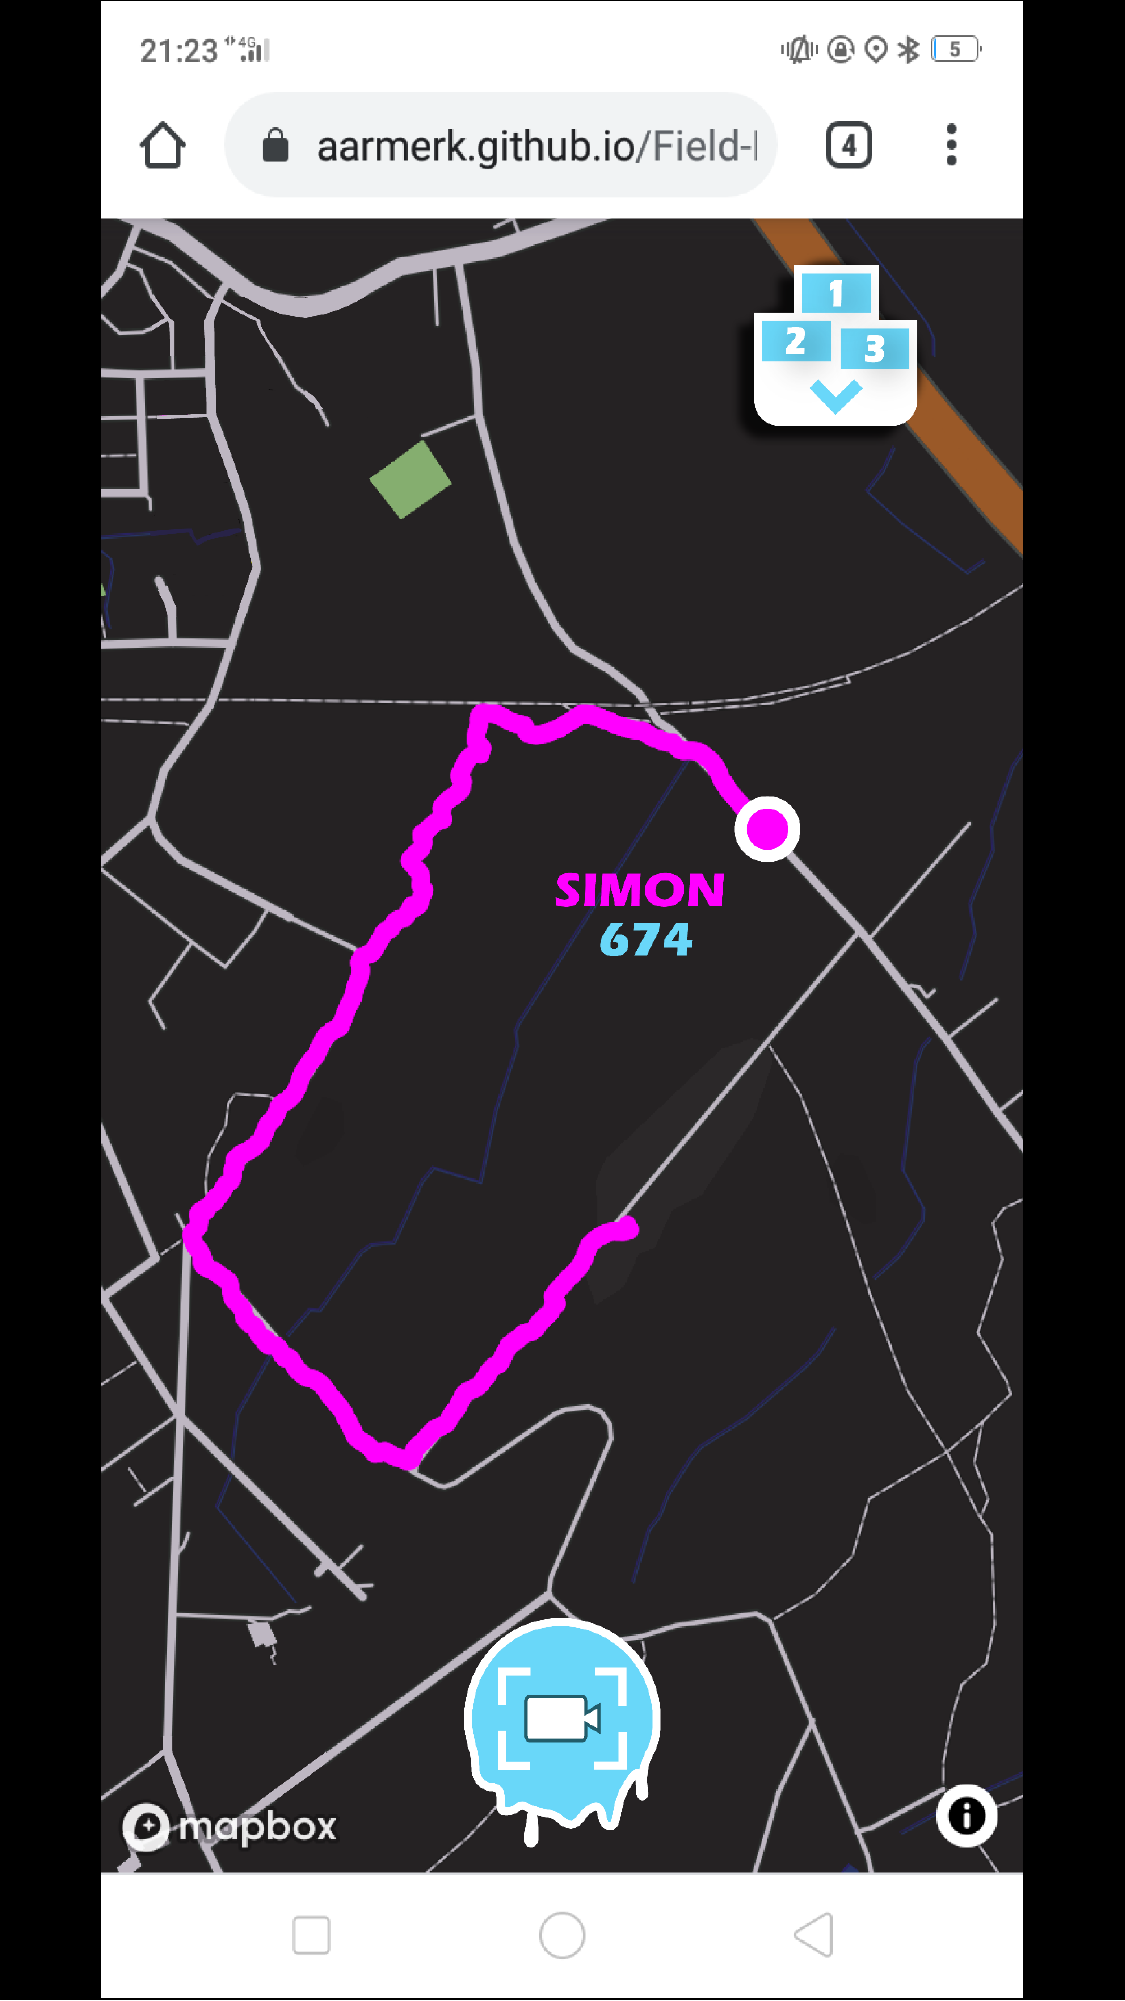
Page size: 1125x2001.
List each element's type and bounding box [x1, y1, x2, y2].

list [101, 1, 1023, 1998]
